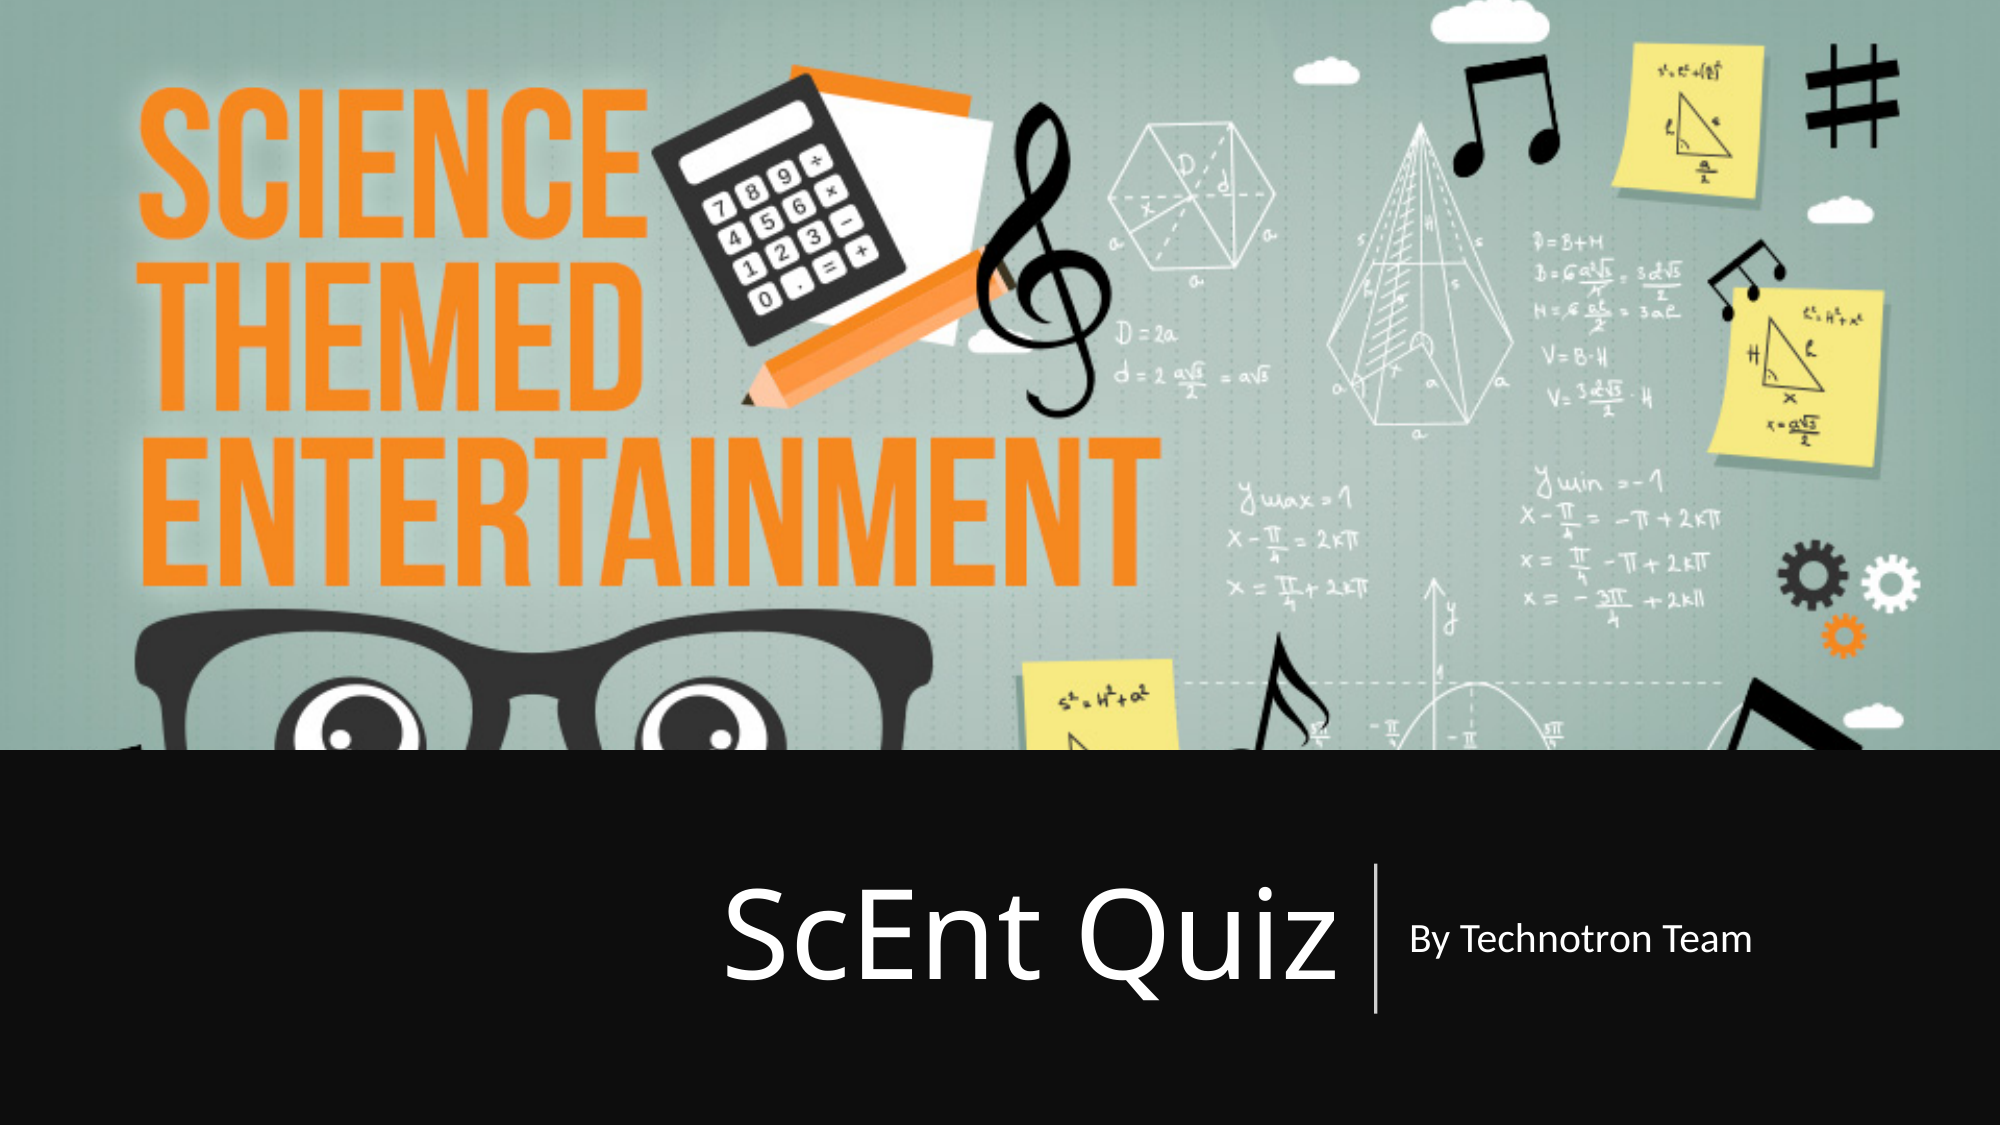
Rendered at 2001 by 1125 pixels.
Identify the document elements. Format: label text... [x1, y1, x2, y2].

subtitle By Technotron Team [1394, 835, 1883, 1043]
picture [0, 0, 2000, 750]
title ScEnt Quiz [71, 835, 1357, 1043]
